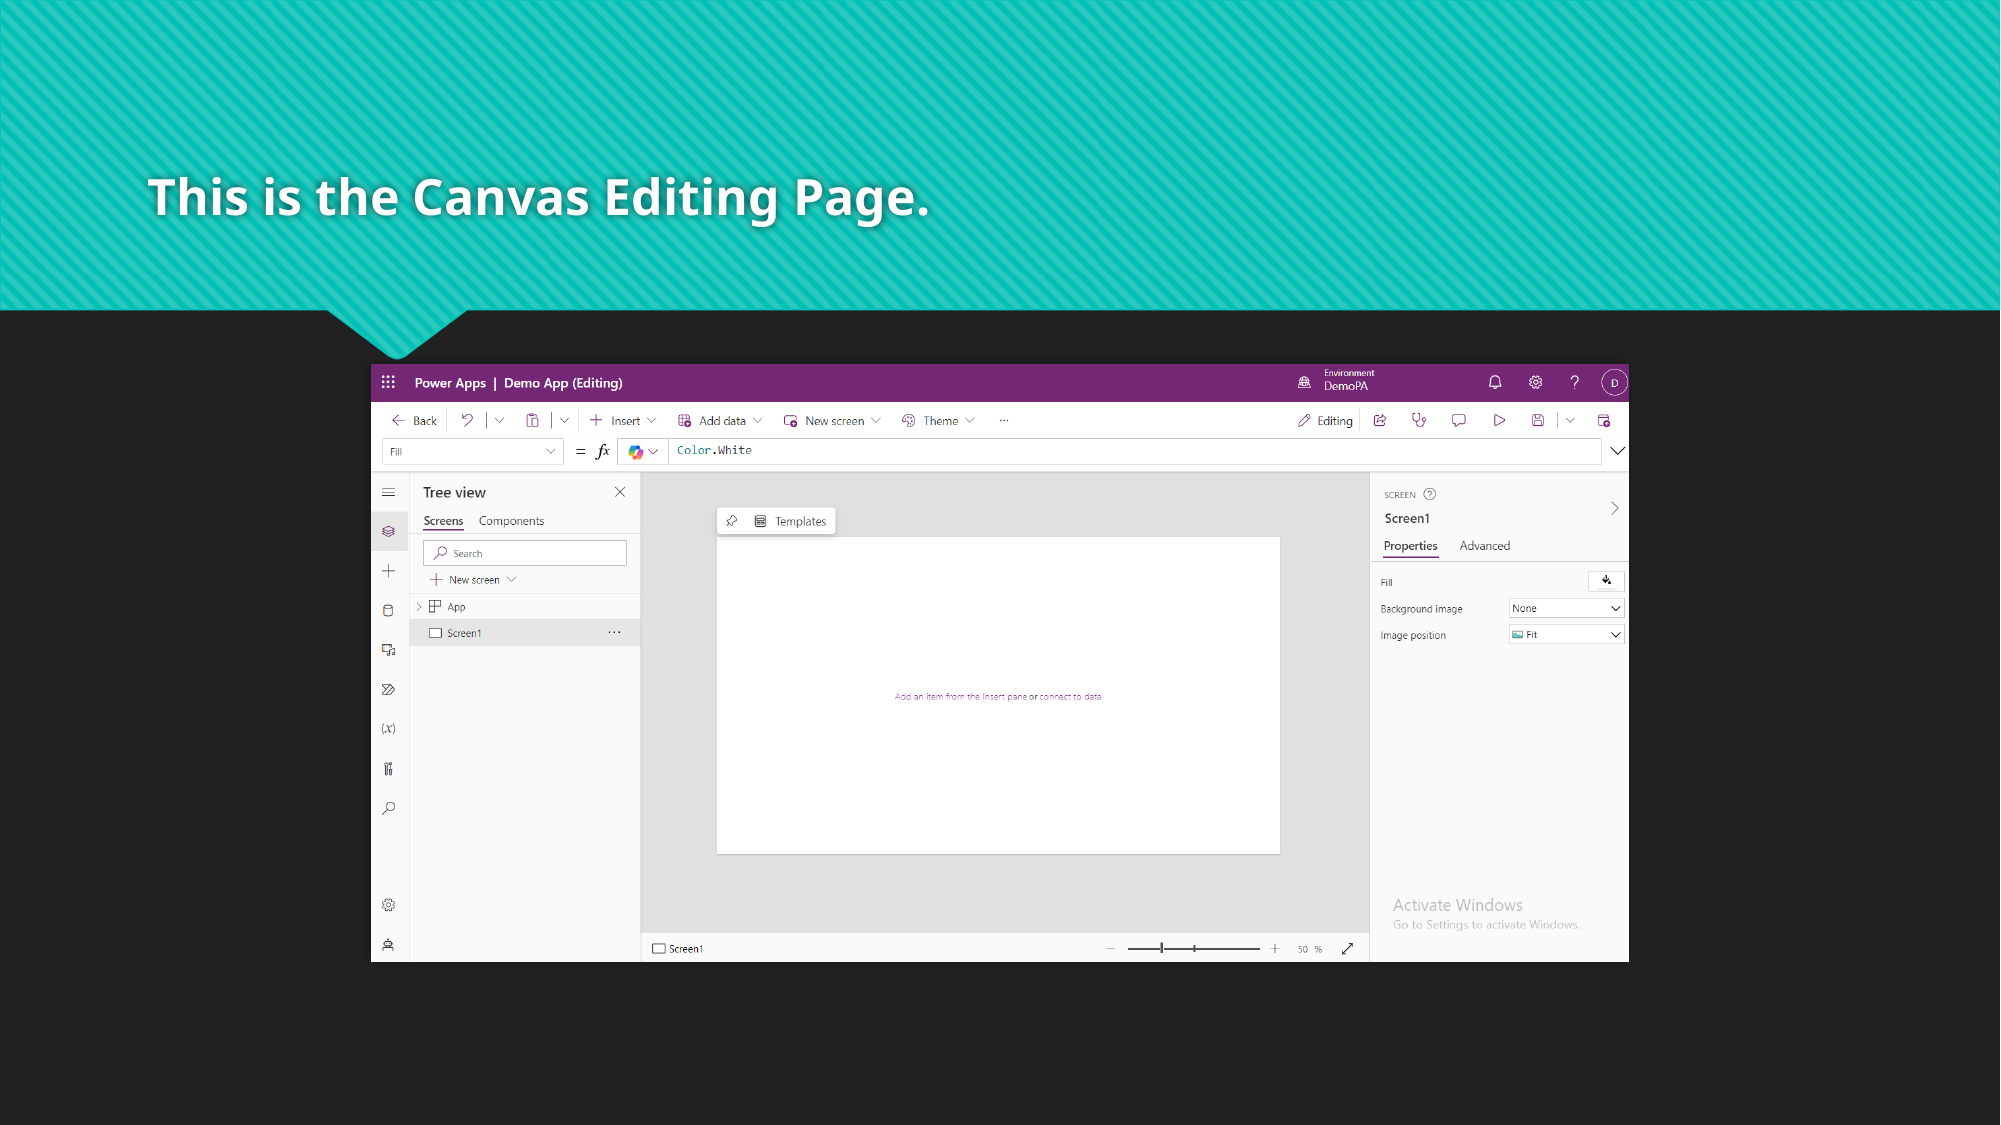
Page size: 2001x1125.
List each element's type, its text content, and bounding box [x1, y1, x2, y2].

title This is the Canvas Editing Page. [132, 73, 1868, 233]
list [371, 364, 1629, 962]
